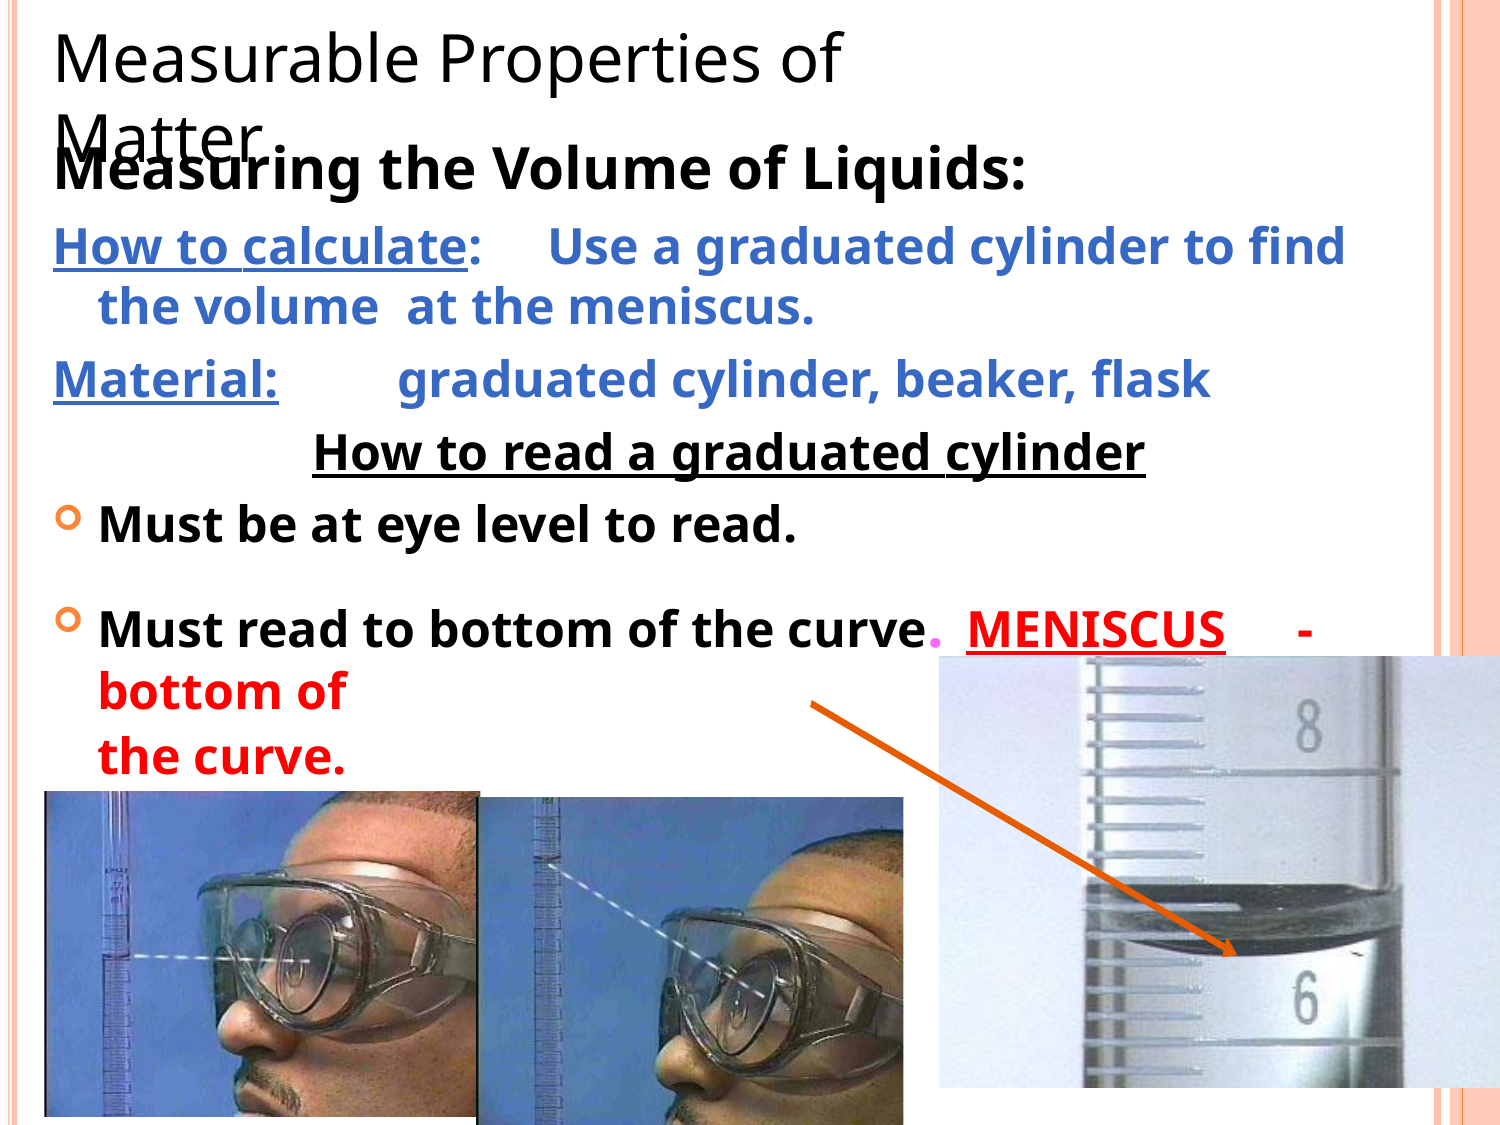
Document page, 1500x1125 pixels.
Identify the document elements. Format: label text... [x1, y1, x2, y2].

title Measurable Properties of Matter [50, 13, 1065, 204]
text_box Measuring the Volume of Liquids: How to calculate: Use a graduated cylinder to find the volume at the meniscus. Material: graduated cylinder, beaker, flask How to read a graduated cylinder Must be at eye level to read. Must read to bottom of the curve. MENISCUS - bottom of the curve. Unit: mL or L [50, 114, 1407, 424]
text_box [34, 520, 841, 618]
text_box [34, 426, 732, 520]
text_box [476, 1097, 904, 1125]
text_box [44, 791, 476, 1117]
text_box Measuring the Volume of Liquids: How to calculate: Use a graduated cylinder to find the volume at the meniscus. Material: graduated cylinder, beaker, flask How to read a graduated cylinder Must be at eye level to read. Must read to bottom of the curve. MENISCUS - bottom of the curve. Unit: mL or L [50, 626, 145, 791]
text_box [150, 377, 1500, 1088]
